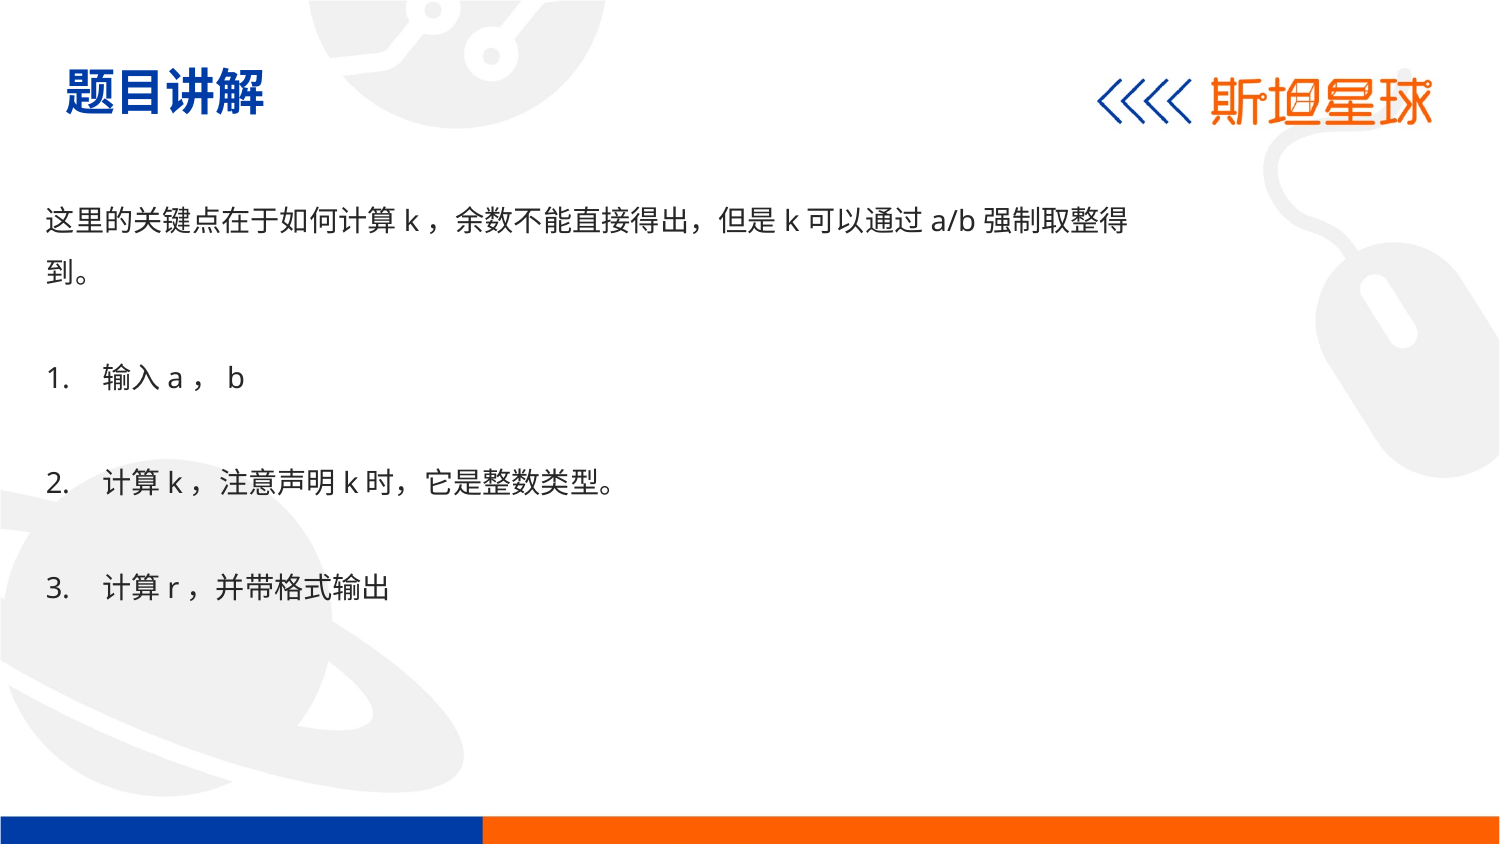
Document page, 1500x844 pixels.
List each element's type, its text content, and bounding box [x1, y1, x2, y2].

picture [0, 0, 1500, 844]
text_box 题目讲解 [31, 39, 1437, 151]
text_box 这里的关键点在于如何计算k，余数不能直接得出，但是k可以通过a/b强制取整得到。 输入a，b 计算k，注意声明k时，它是整数类型。 计算r，并带格式输出 [31, 177, 1157, 612]
